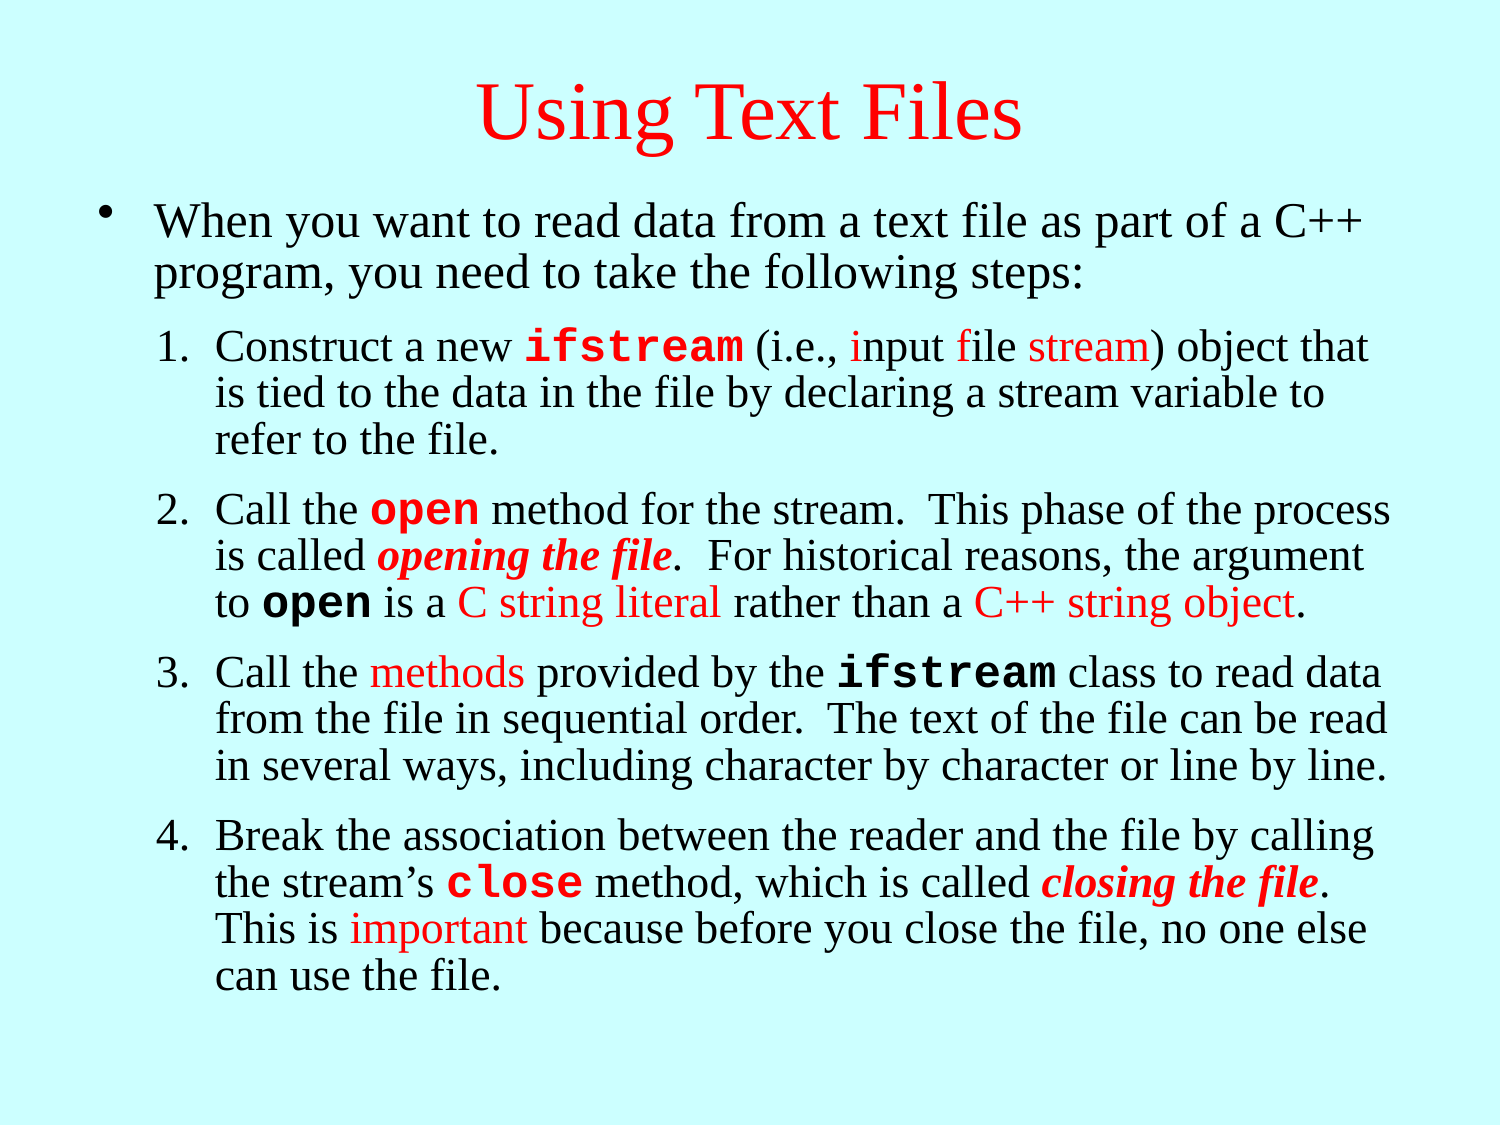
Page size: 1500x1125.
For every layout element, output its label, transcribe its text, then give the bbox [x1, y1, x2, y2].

text_box When you want to read data from a text file as part of a C++ program, you need to take the following steps: Construct a new ifstream (i.e., input file stream) object that is tied to the data in the file by declaring a stream variable to refer to the file. Call the open method for the stream. This phase of the process is called opening the file. For historical reasons, the argument to open is a C string literal rather than a C++ string object. Call the methods provided by the ifstream class to read data from the file in sequential order. The text of the file can be read in several ways, including character by character or line by line. Break the association between the reader and the file by calling the stream’s close method, which is called closing the file. This is important because before you close the file, no one else can use the file. [82, 189, 1425, 1038]
title Using Text Files [0, 12, 1500, 201]
